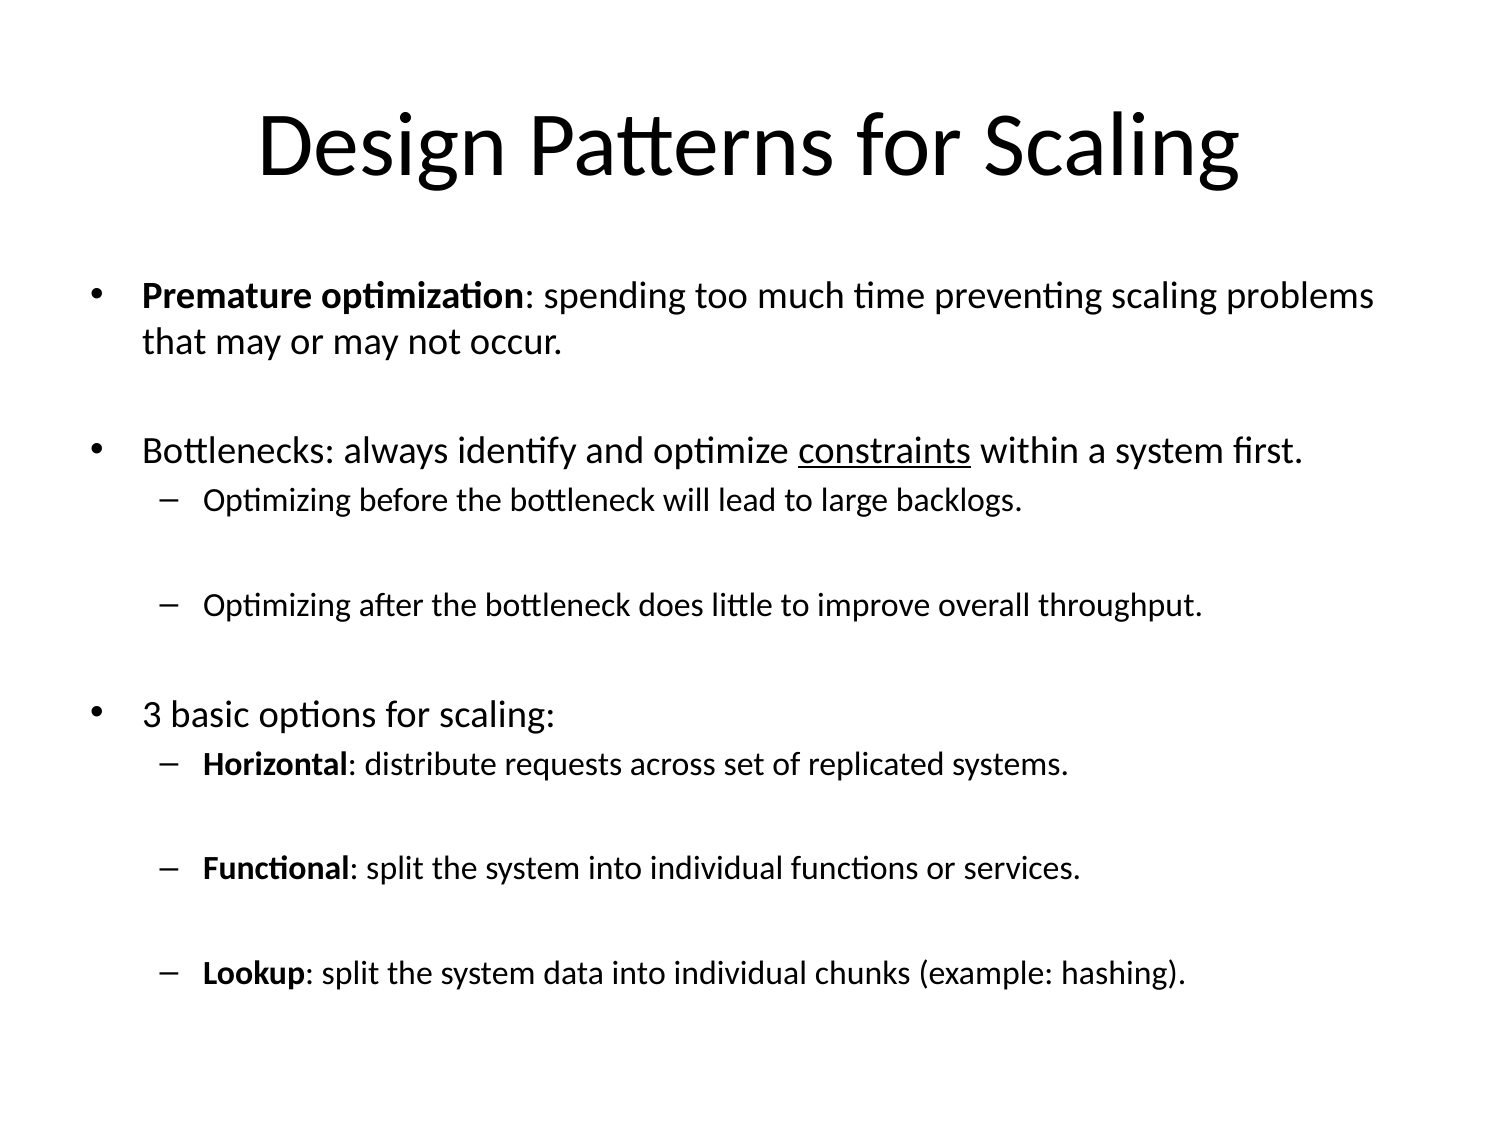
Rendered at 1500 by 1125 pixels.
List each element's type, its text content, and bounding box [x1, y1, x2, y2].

list Premature optimization: spending too much time preventing scaling problems that may or may not occur. Bottlenecks: always identify and optimize constraints within a system first. Optimizing before the bottleneck will lead to large backlogs. Optimizing after the bottleneck does little to improve overall throughput. 3 basic options for scaling: Horizontal: distribute requests across set of replicated systems. Functional: split the system into individual functions or services. Lookup: split the system data into individual chunks (example: hashing). [75, 262, 1425, 1005]
title Design Patterns for Scaling [75, 45, 1425, 233]
